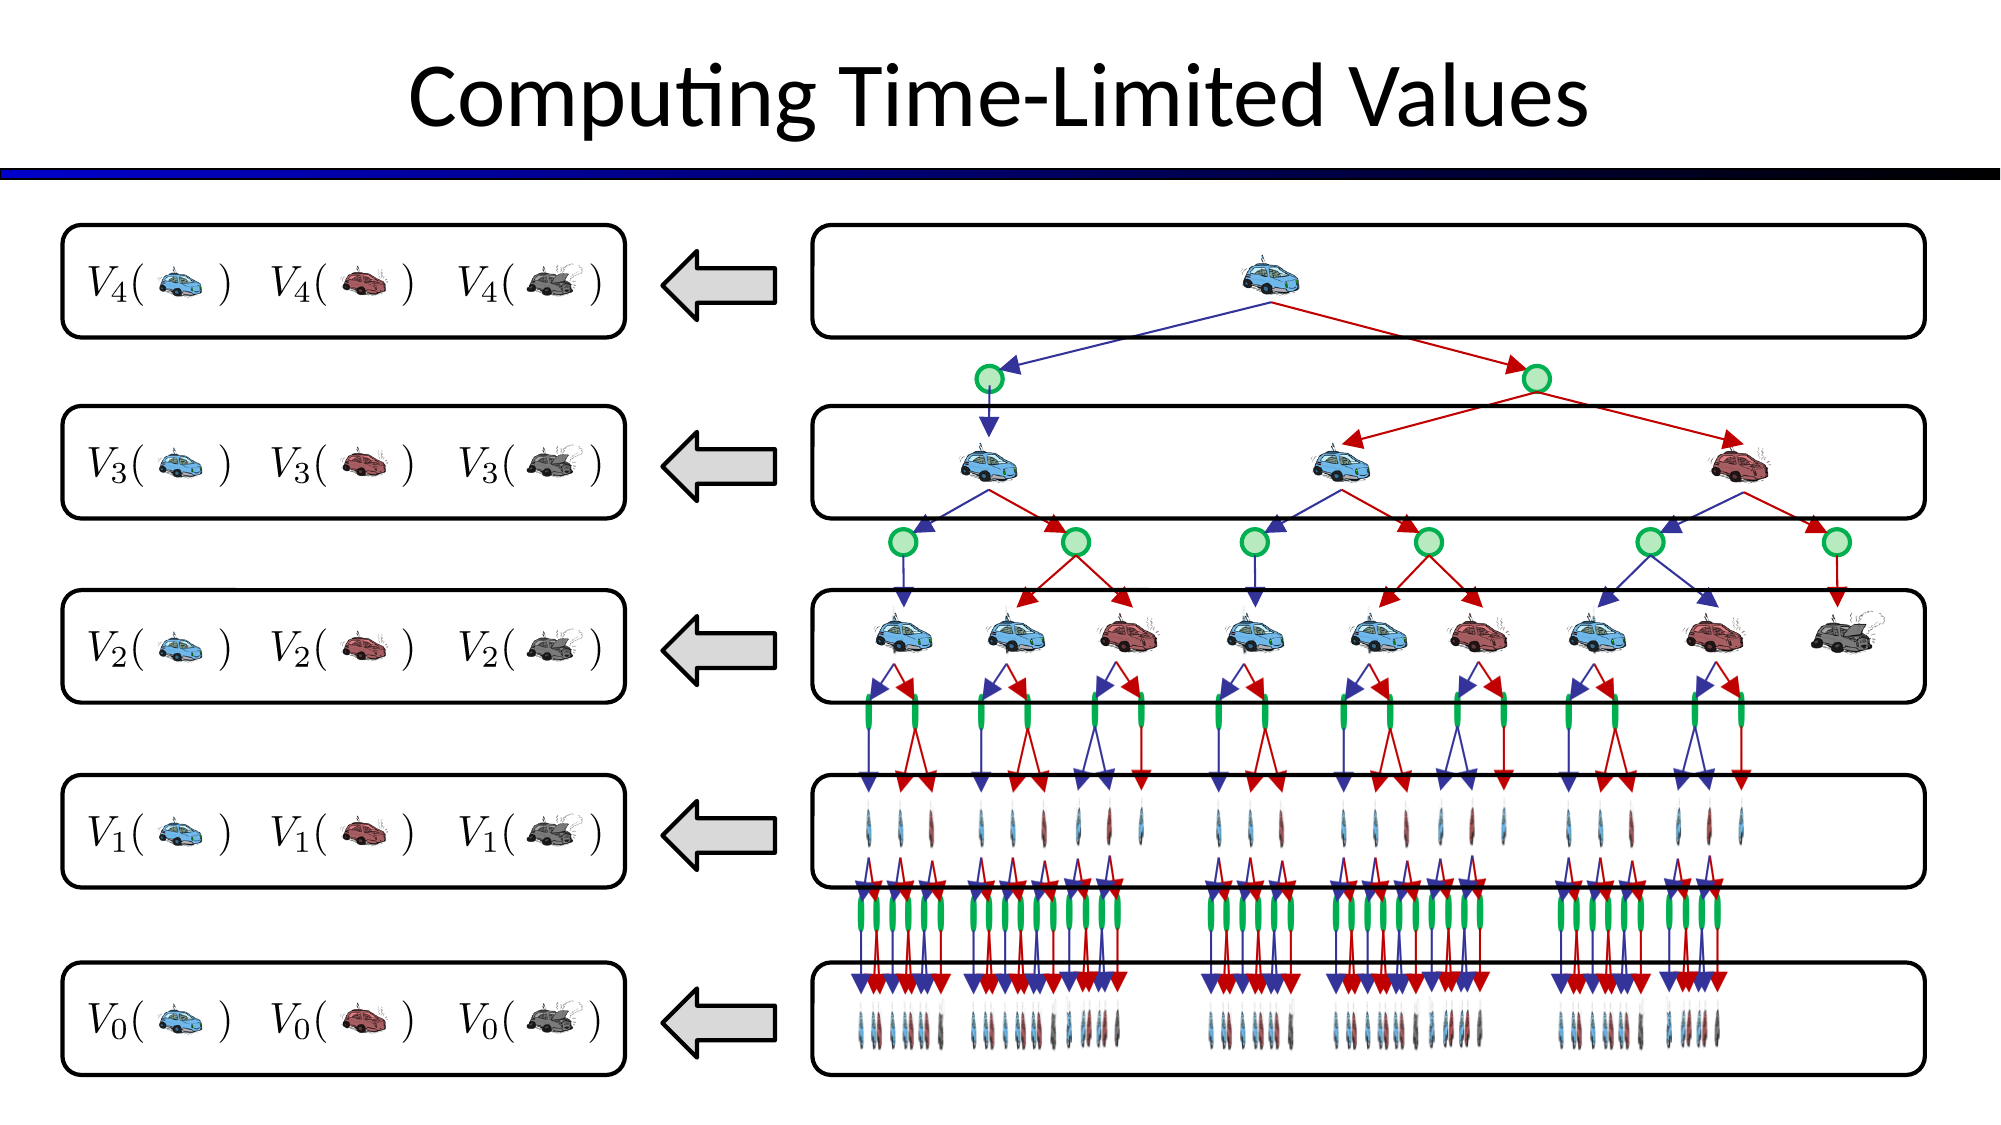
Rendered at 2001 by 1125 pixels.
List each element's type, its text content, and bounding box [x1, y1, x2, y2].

picture [270, 260, 413, 309]
text_box [810, 587, 858, 701]
text_box [60, 222, 628, 340]
picture [824, 599, 1778, 1064]
text_box [810, 960, 1927, 1078]
text_box [60, 960, 628, 1078]
text_box [660, 986, 778, 1060]
text_box [660, 429, 778, 504]
text_box [660, 798, 778, 873]
picture [87, 262, 230, 309]
text_box [1782, 588, 1927, 705]
picture [457, 804, 601, 859]
picture [270, 810, 413, 859]
picture [87, 812, 230, 859]
picture [457, 992, 601, 1046]
text_box [810, 222, 1927, 340]
text_box [810, 403, 858, 521]
text_box [60, 772, 628, 890]
text_box [60, 587, 628, 705]
picture [270, 625, 413, 674]
text_box [810, 776, 819, 886]
title Computing Time-Limited Values [0, 0, 2000, 184]
picture [457, 435, 601, 490]
picture [270, 998, 413, 1046]
picture [457, 620, 601, 674]
text_box [1891, 403, 1927, 521]
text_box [863, 249, 1888, 663]
picture [87, 627, 230, 674]
text_box [60, 403, 628, 521]
text_box [660, 614, 778, 688]
text_box [1782, 772, 1927, 890]
picture [270, 441, 413, 490]
text_box [660, 248, 778, 323]
picture [457, 254, 601, 309]
picture [87, 999, 230, 1046]
picture [87, 443, 230, 490]
